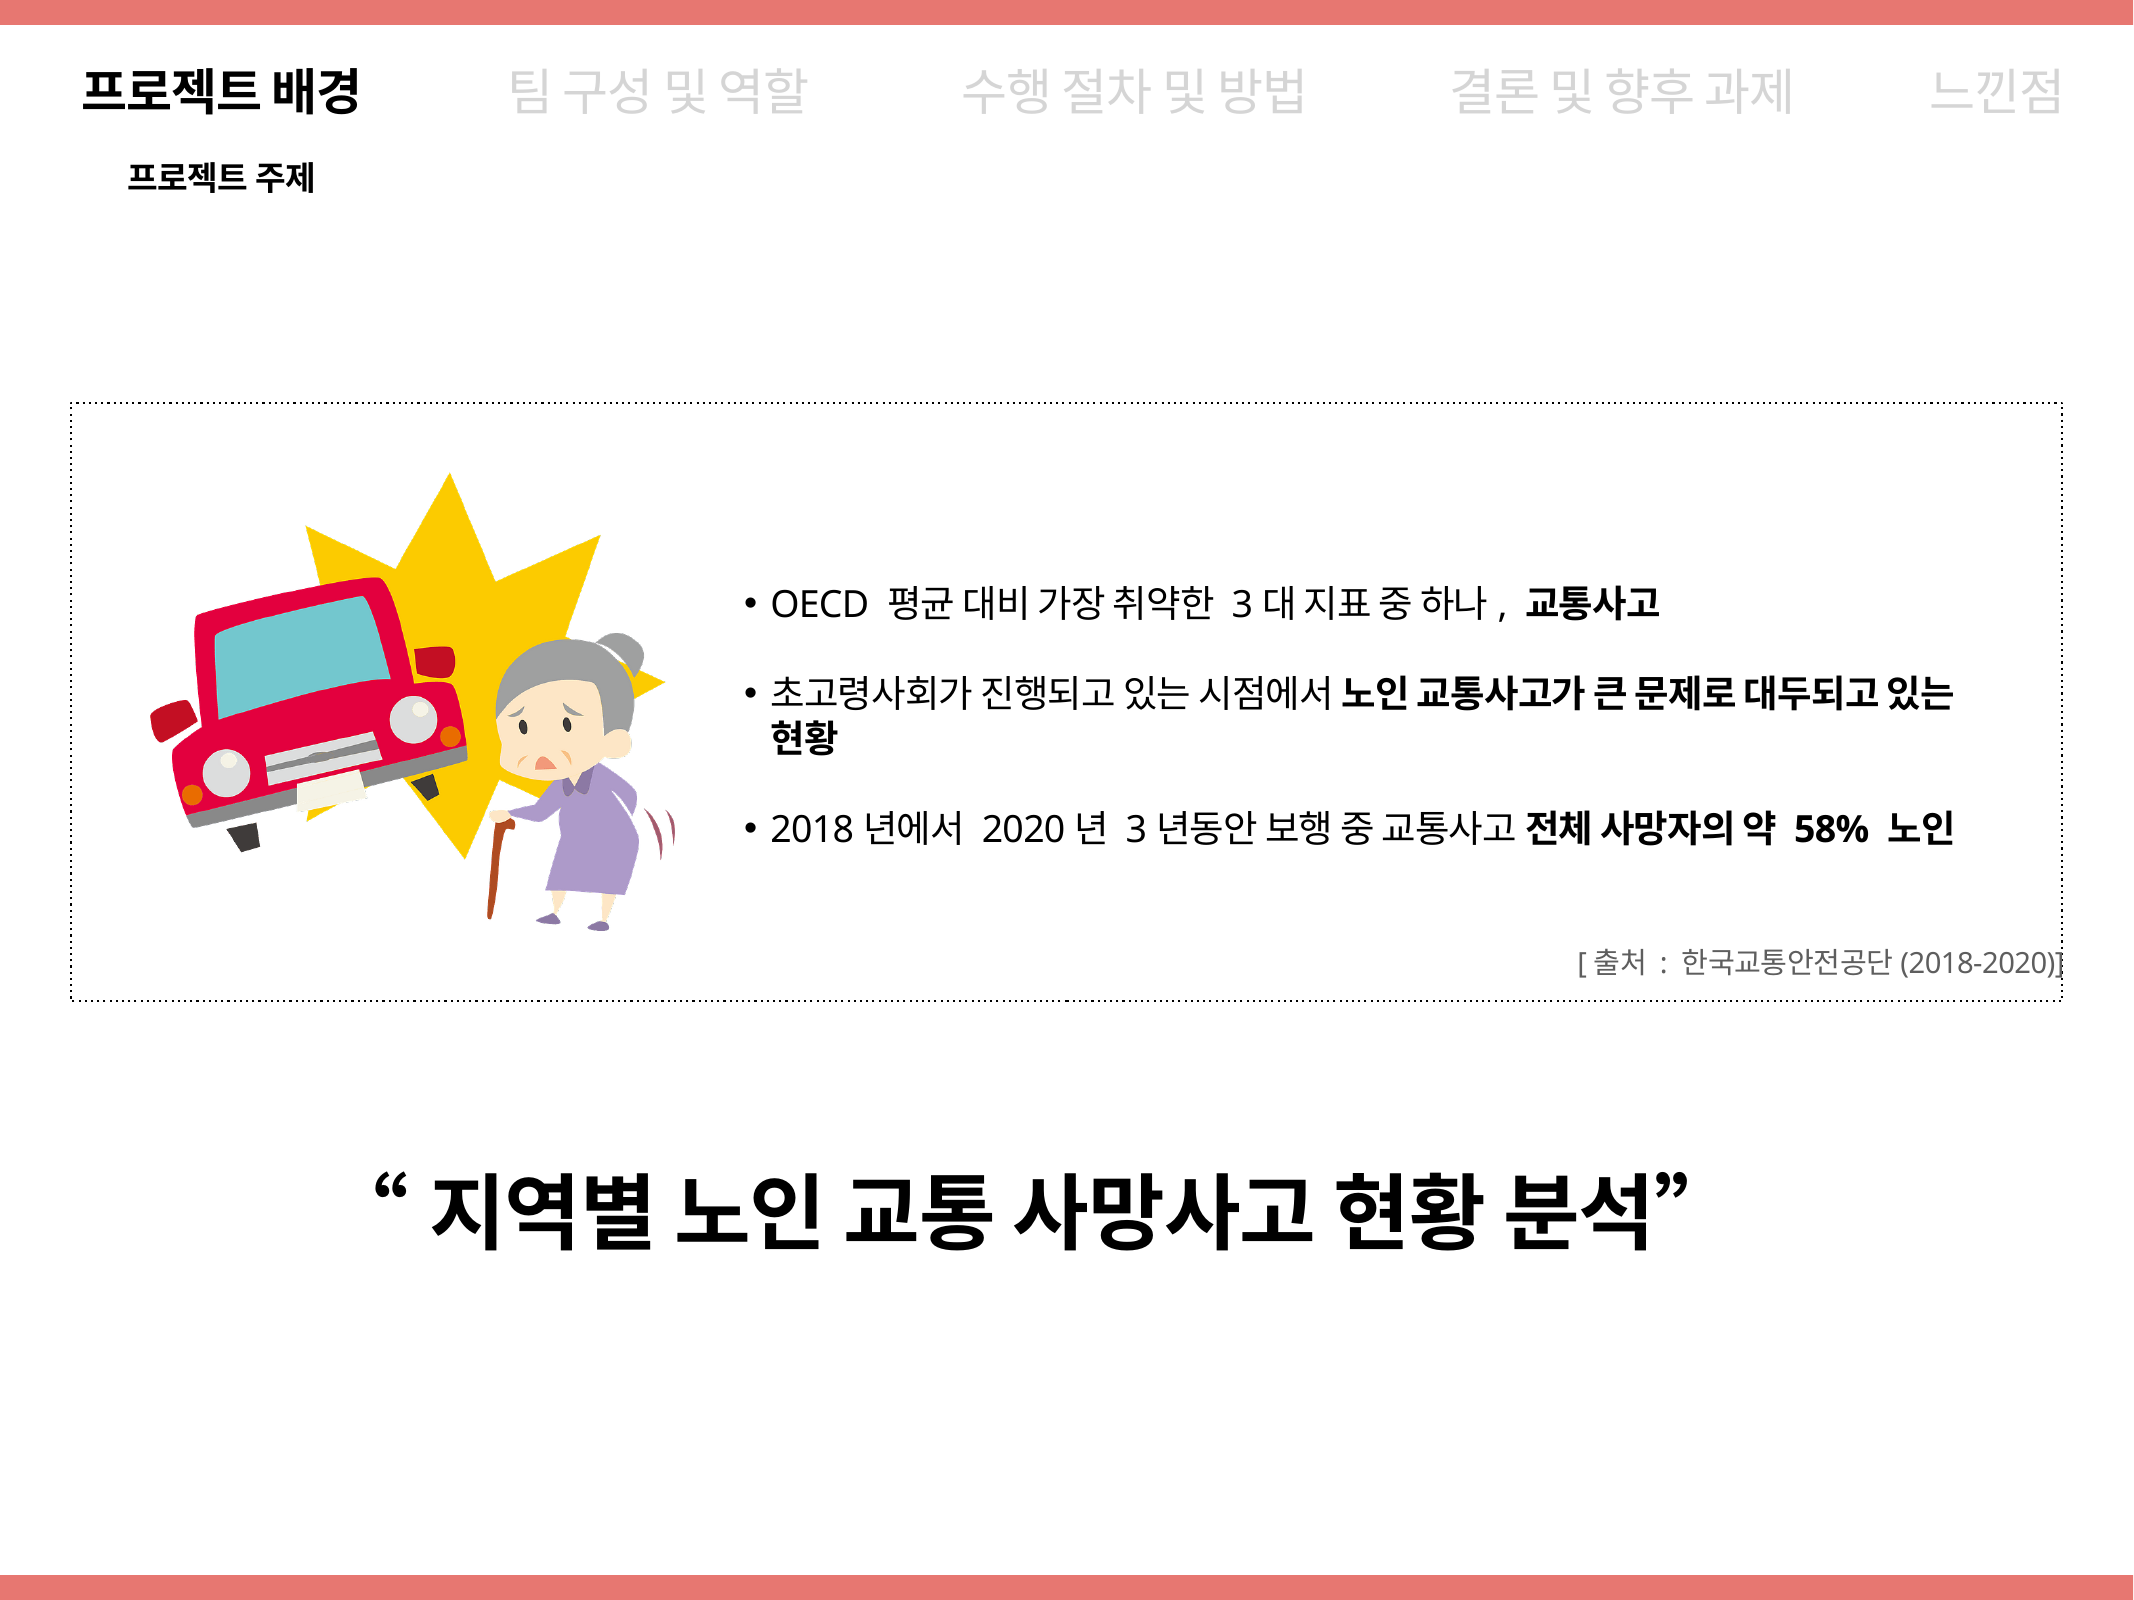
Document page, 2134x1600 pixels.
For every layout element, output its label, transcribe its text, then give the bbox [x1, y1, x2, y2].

text_box [70, 402, 2063, 1001]
picture [149, 472, 676, 932]
text_box “지역별 노인 교통 사망사고 현황 분석” [318, 1152, 1746, 1268]
text_box 프로젝트 주제 [119, 149, 325, 206]
text_box [0, 0, 2134, 25]
text_box 느낀점 [1839, 59, 2134, 130]
text_box 팀 구성 및 역할 [415, 59, 892, 130]
text_box 프로젝트 배경 [17, 59, 415, 130]
text_box 결론 및 향후 과제 [1379, 59, 1839, 130]
text_box [0, 1575, 2134, 1600]
text_box OECD 평균 대비 가장 취약한 3대 지표 중 하나, 교통사고 초고령사회가 진행되고 있는 시점에서 노인 교통사고가 큰 문제로 대두되고 있는 현황 2018년에서 2020년 3년동안 보행 중 교통사고 전체 사망자의 약 58% 노인 [736, 572, 2017, 858]
text_box [출처 : 한국교통안전공단(2018-2020)] [1569, 937, 2072, 987]
text_box 수행 절차 및 방법 [892, 59, 1378, 130]
